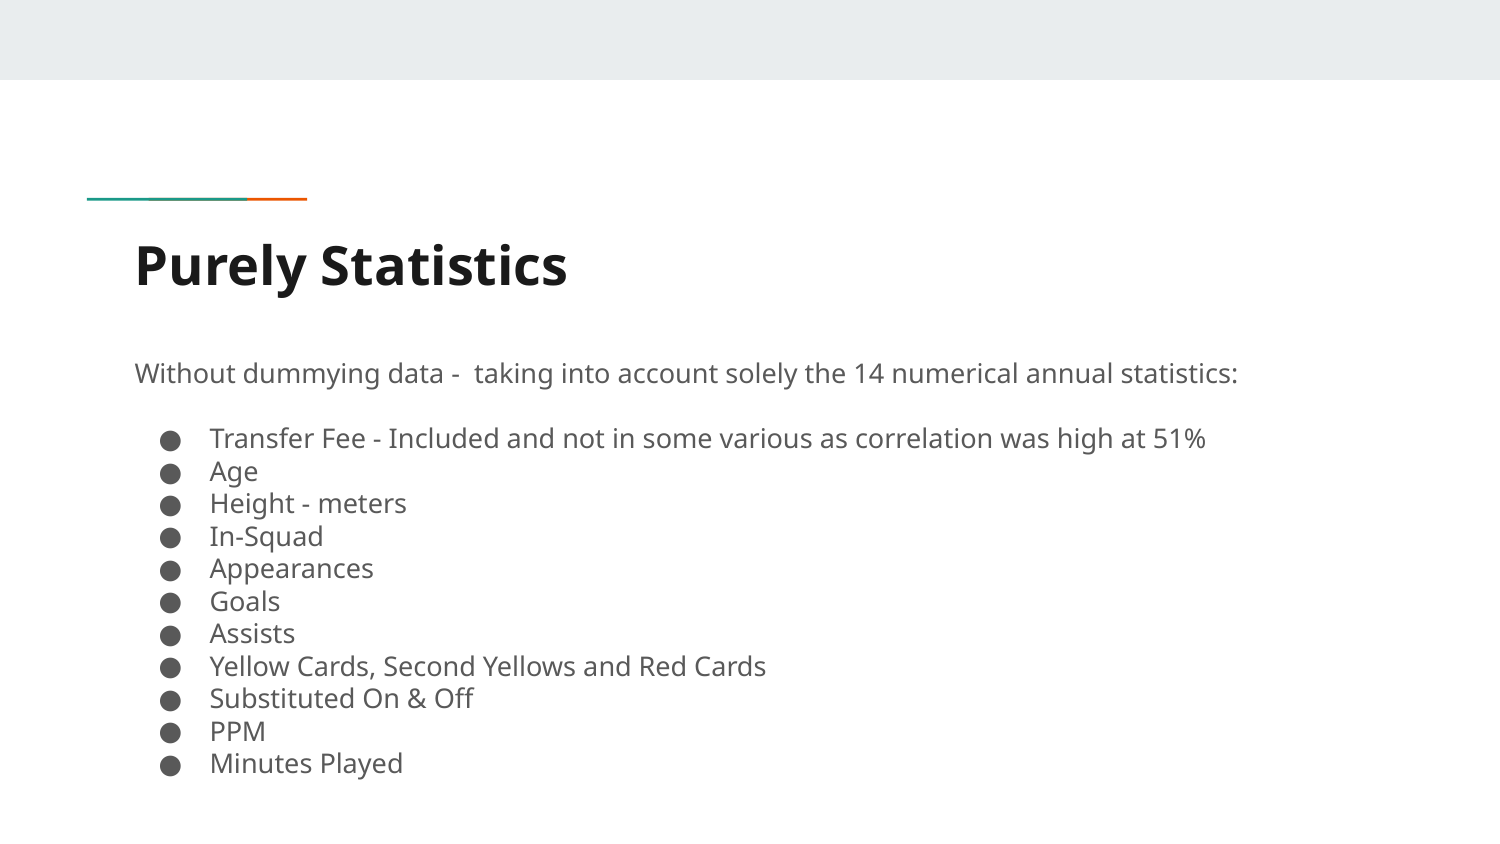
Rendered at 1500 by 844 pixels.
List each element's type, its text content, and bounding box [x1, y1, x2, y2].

list Without dummying data - taking into account solely the 14 numerical annual statistics: Transfer Fee - Included and not in some various as correlation was high at 51% Age Height - meters In-Squad Appearances Goals Assists Yellow Cards, Second Yellows and Red Cards Substituted On & Off PPM Minutes Played [119, 341, 1381, 712]
title Purely Statistics [119, 216, 1381, 305]
